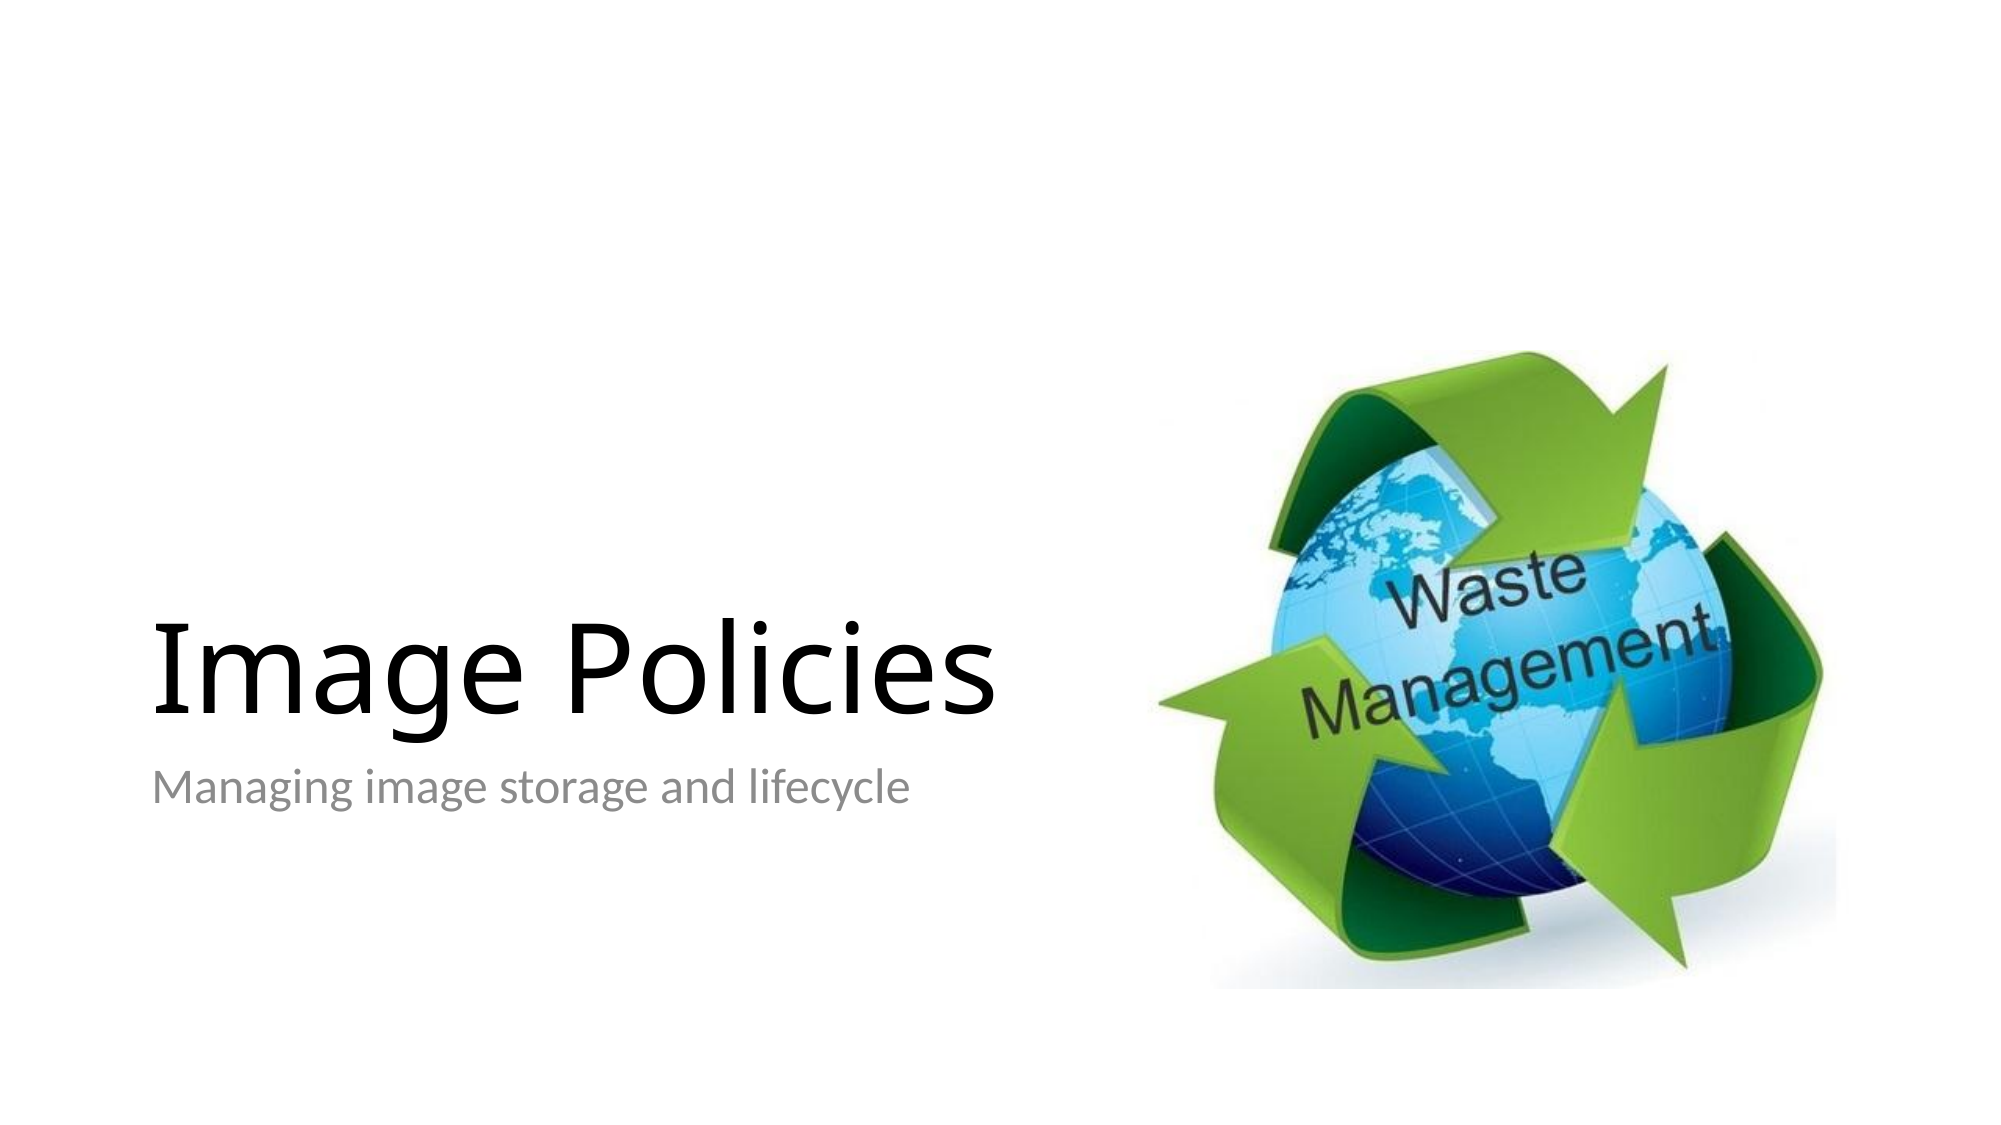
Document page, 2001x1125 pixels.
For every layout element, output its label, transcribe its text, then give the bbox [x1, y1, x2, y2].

list Managing image storage and lifecycle [136, 752, 1862, 999]
picture [1123, 350, 1905, 989]
title Image Policies [136, 280, 1862, 749]
